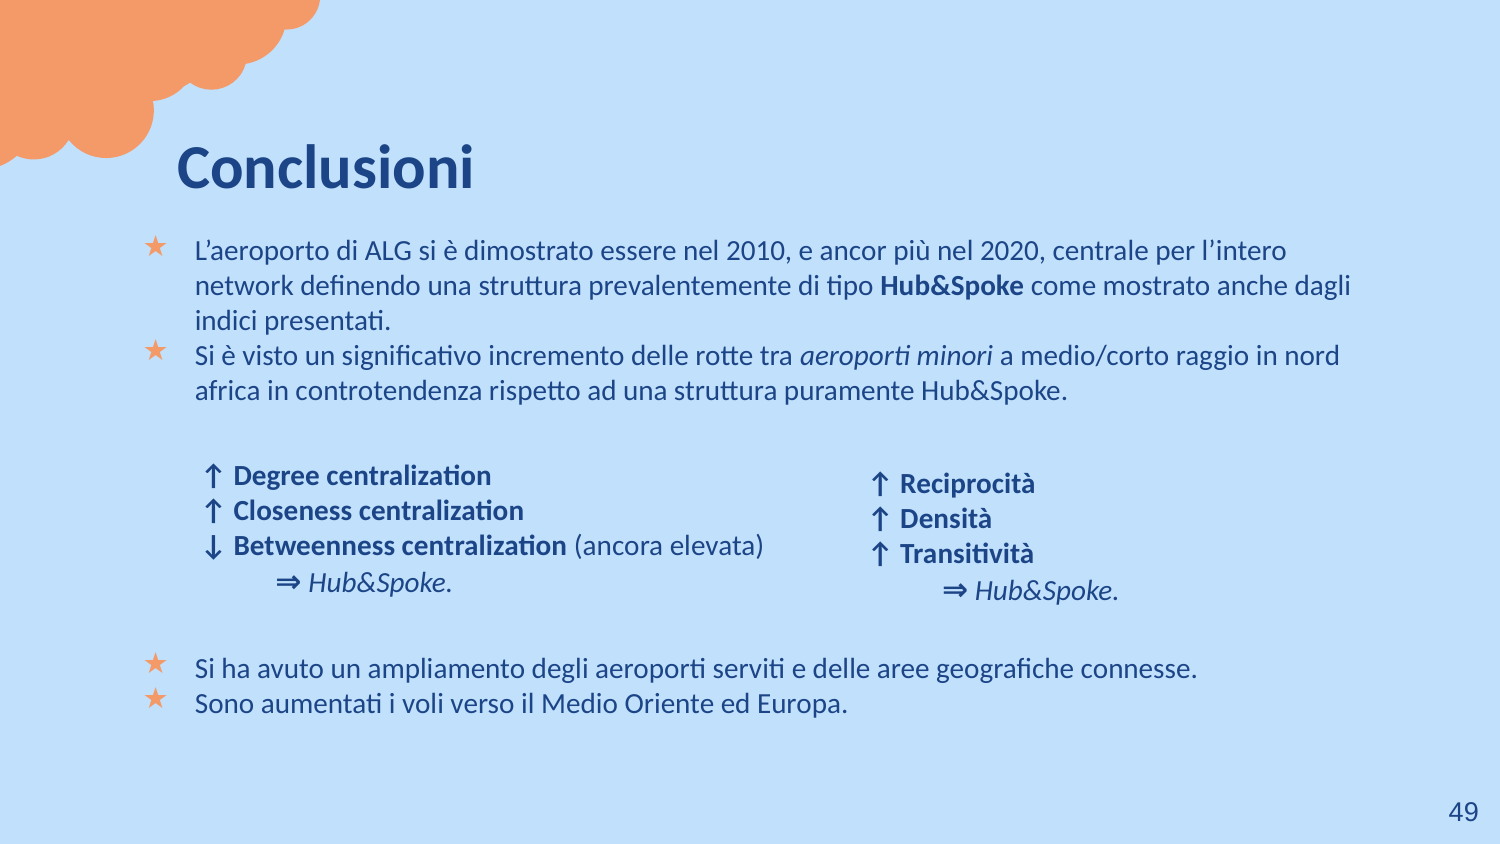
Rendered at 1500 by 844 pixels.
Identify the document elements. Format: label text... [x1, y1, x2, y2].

text_box ↑ Reciprocità ↑ Densità ↑ Transitività ⇒ Hub&Spoke. [852, 449, 1296, 634]
list L’aeroporto di ALG si è dimostrato essere nel 2010, e ancor più nel 2020, centrale per l’intero network definendo una struttura prevalentemente di tipo Hub&Spoke come mostrato anche dagli indici presentati. Si è visto un significativo incremento delle rotte tra aeroporti minori a medio/corto raggio in nord africa in controtendenza rispetto ad una struttura puramente Hub&Spoke. [104, 216, 1396, 441]
title Conclusioni [162, 121, 938, 217]
slide_number ‹#› [1403, 779, 1494, 844]
text_box Si ha avuto un ampliamento degli aeroporti serviti e delle aree geografiche connesse. Sono aumentati i voli verso il Medio Oriente ed Europa. [104, 634, 1396, 729]
text_box [0, 0, 320, 166]
text_box ↑ Degree centralization ↑ Closeness centralization ↓ Betweenness centralization (ancora elevata) ⇒ Hub&Spoke. [185, 441, 799, 614]
